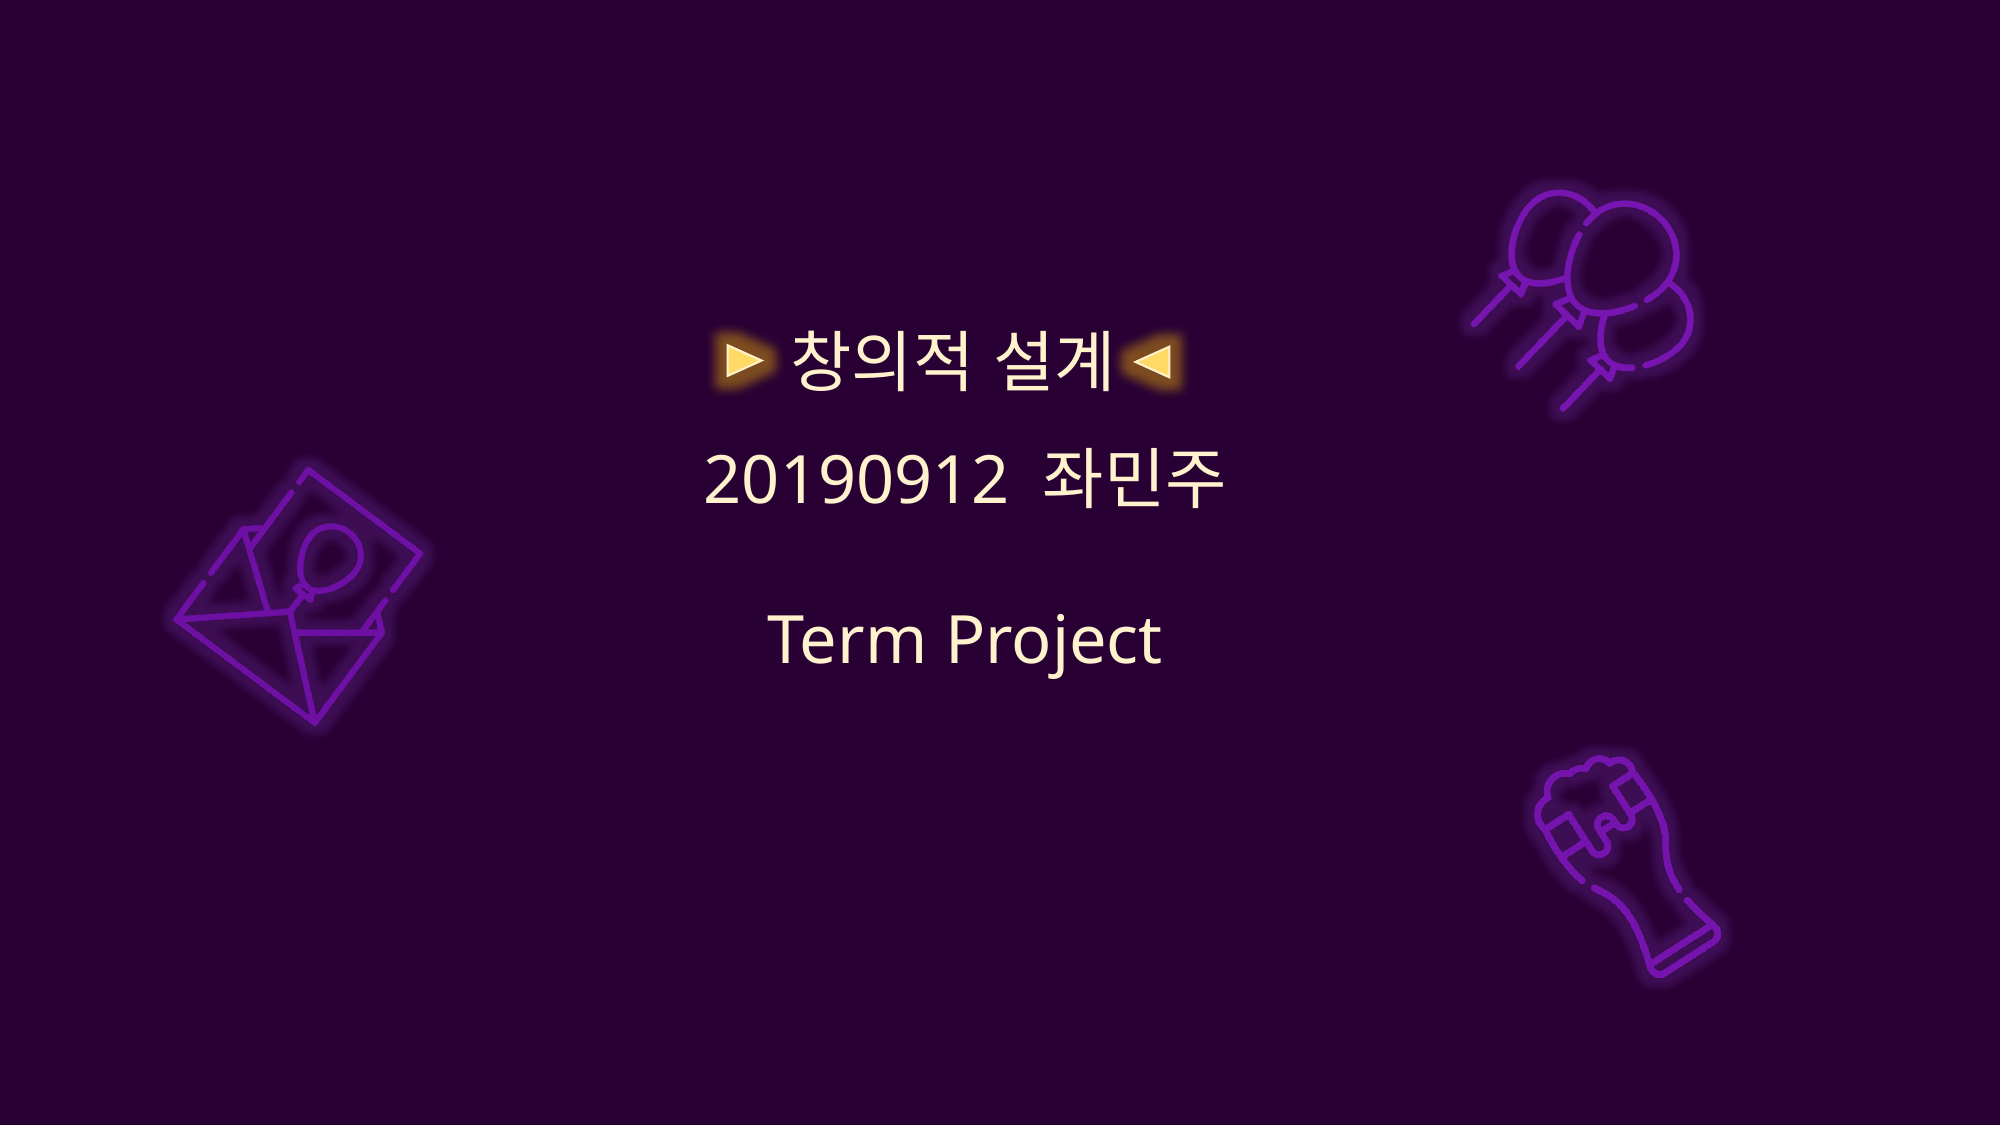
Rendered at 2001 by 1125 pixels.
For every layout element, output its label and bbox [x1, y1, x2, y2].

text_box [497, 27, 1446, 1124]
picture [1469, 703, 1788, 1023]
picture [1446, 142, 1738, 441]
picture [162, 448, 447, 734]
